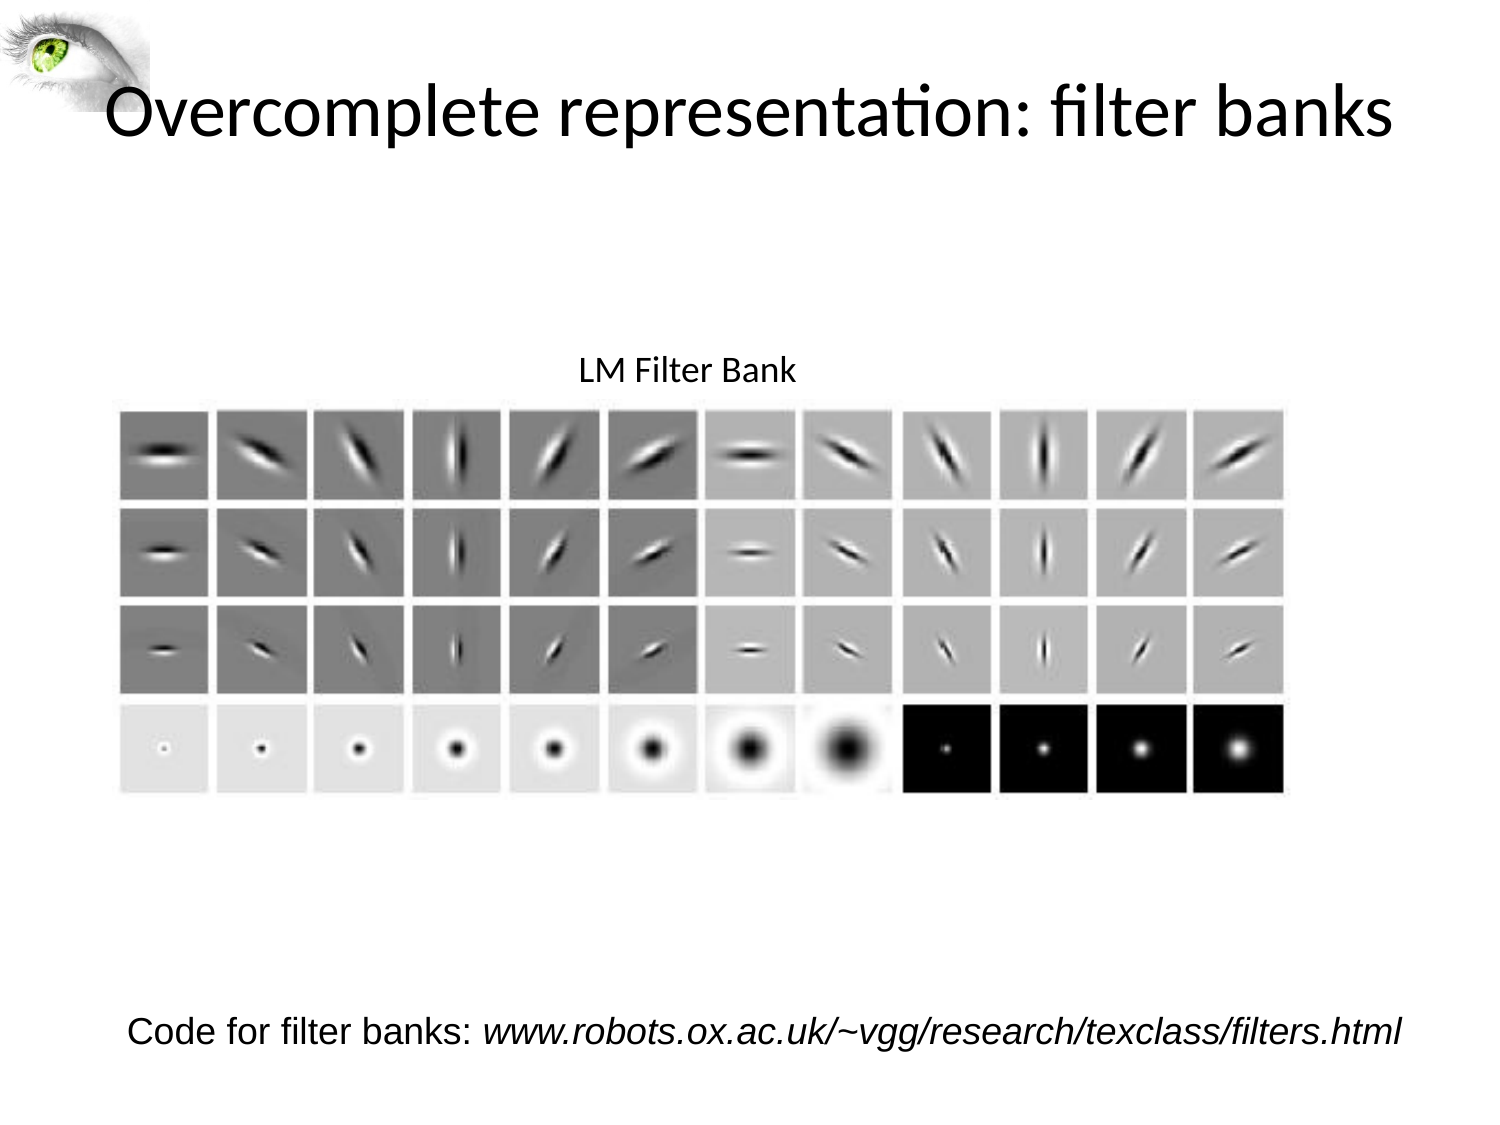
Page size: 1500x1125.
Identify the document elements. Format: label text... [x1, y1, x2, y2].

text_box LM Filter Bank [563, 337, 812, 398]
picture [0, 0, 150, 112]
picture [112, 399, 1295, 801]
title Overcomplete representation: filter banks [75, 12, 1425, 200]
text_box Code for filter banks: www.robots.ox.ac.uk/~vgg/research/texclass/filters.html [112, 999, 1418, 1060]
